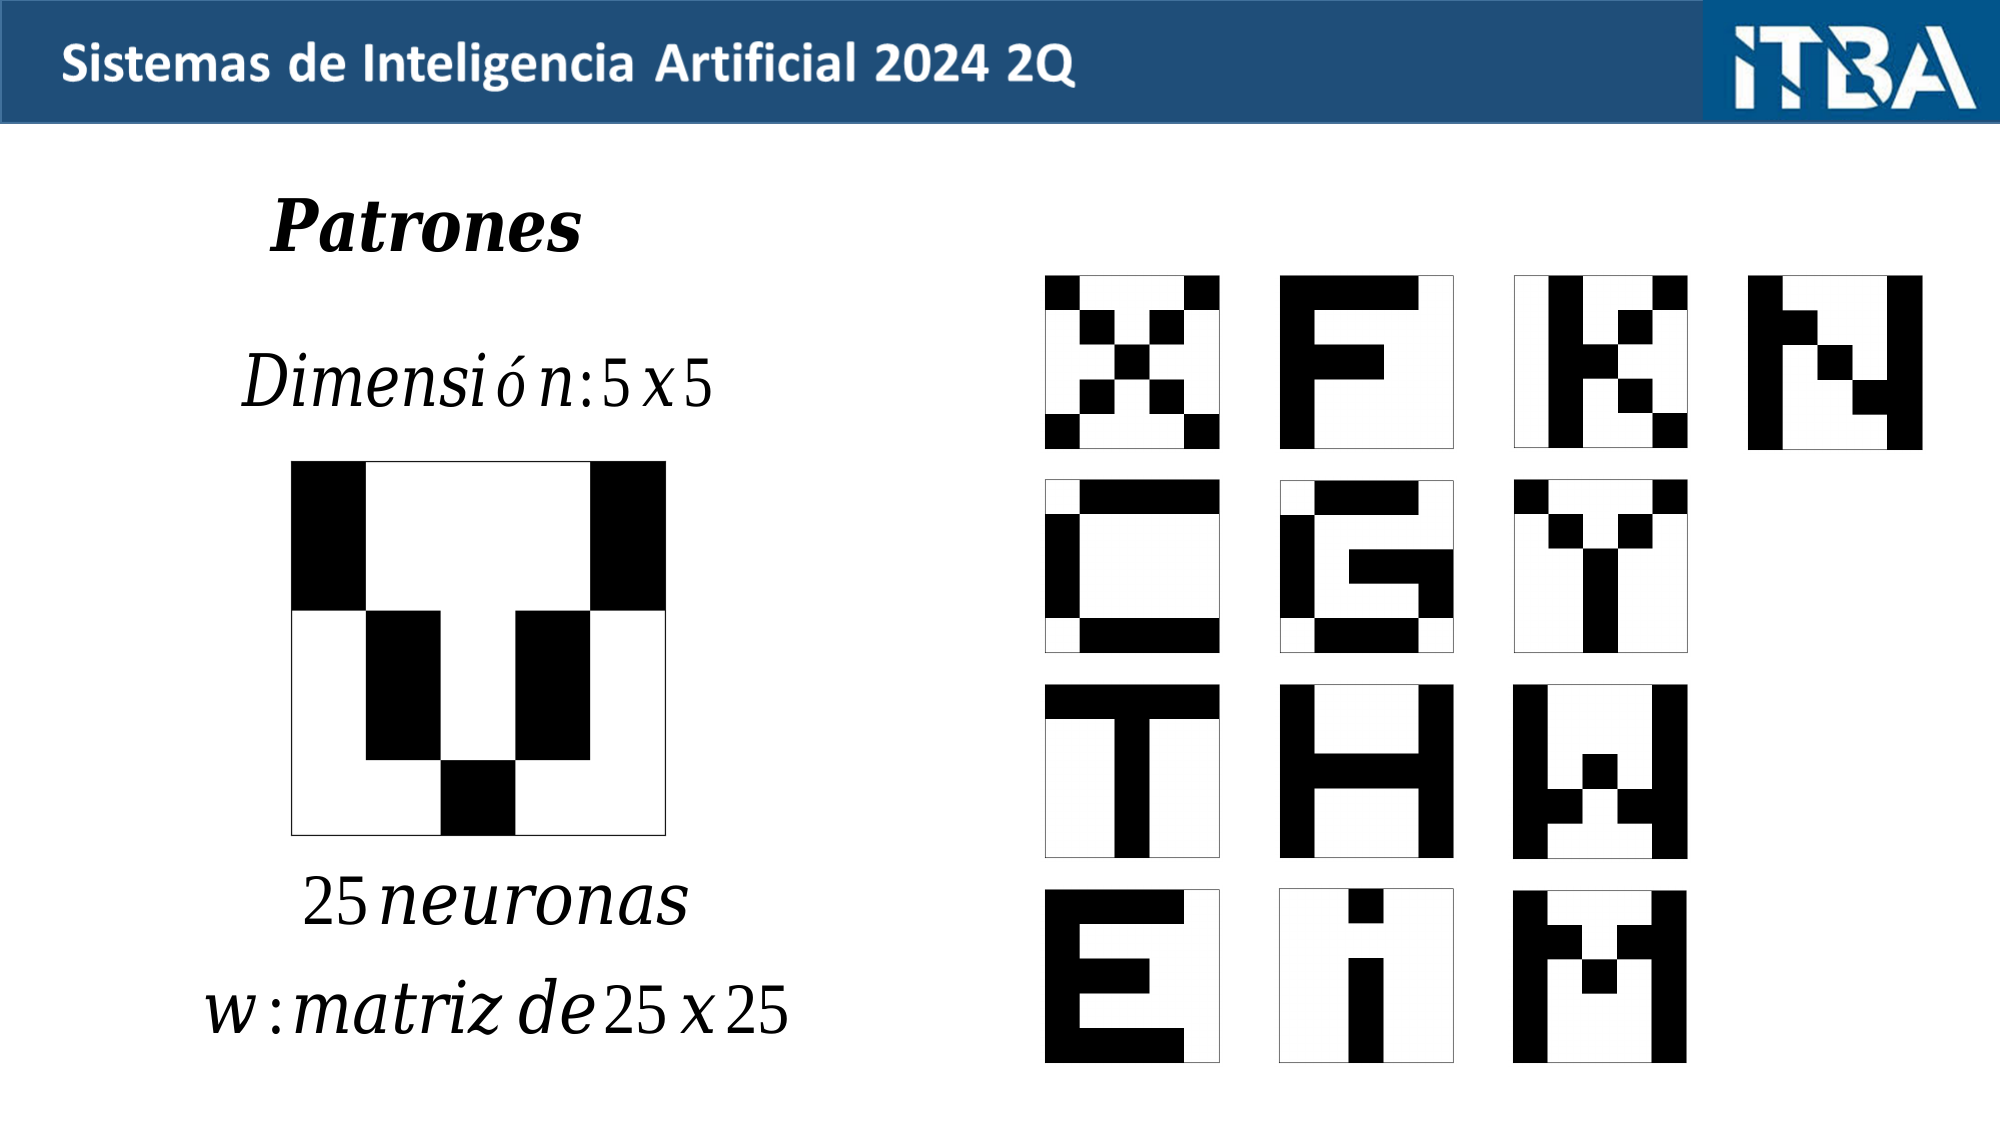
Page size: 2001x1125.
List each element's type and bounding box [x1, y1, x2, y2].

picture [1275, 476, 1457, 657]
picture [1274, 884, 1457, 1067]
picture [1508, 886, 1690, 1067]
picture [1509, 271, 1691, 452]
picture [1275, 271, 1457, 453]
picture [1275, 680, 1457, 862]
picture [1509, 475, 1691, 658]
picture [1508, 680, 1691, 863]
picture [1040, 271, 1223, 453]
picture [1040, 885, 1223, 1067]
picture [281, 451, 674, 845]
picture [1040, 475, 1223, 658]
picture [1040, 680, 1223, 862]
picture [1743, 271, 1926, 454]
picture [0, 0, 2000, 133]
